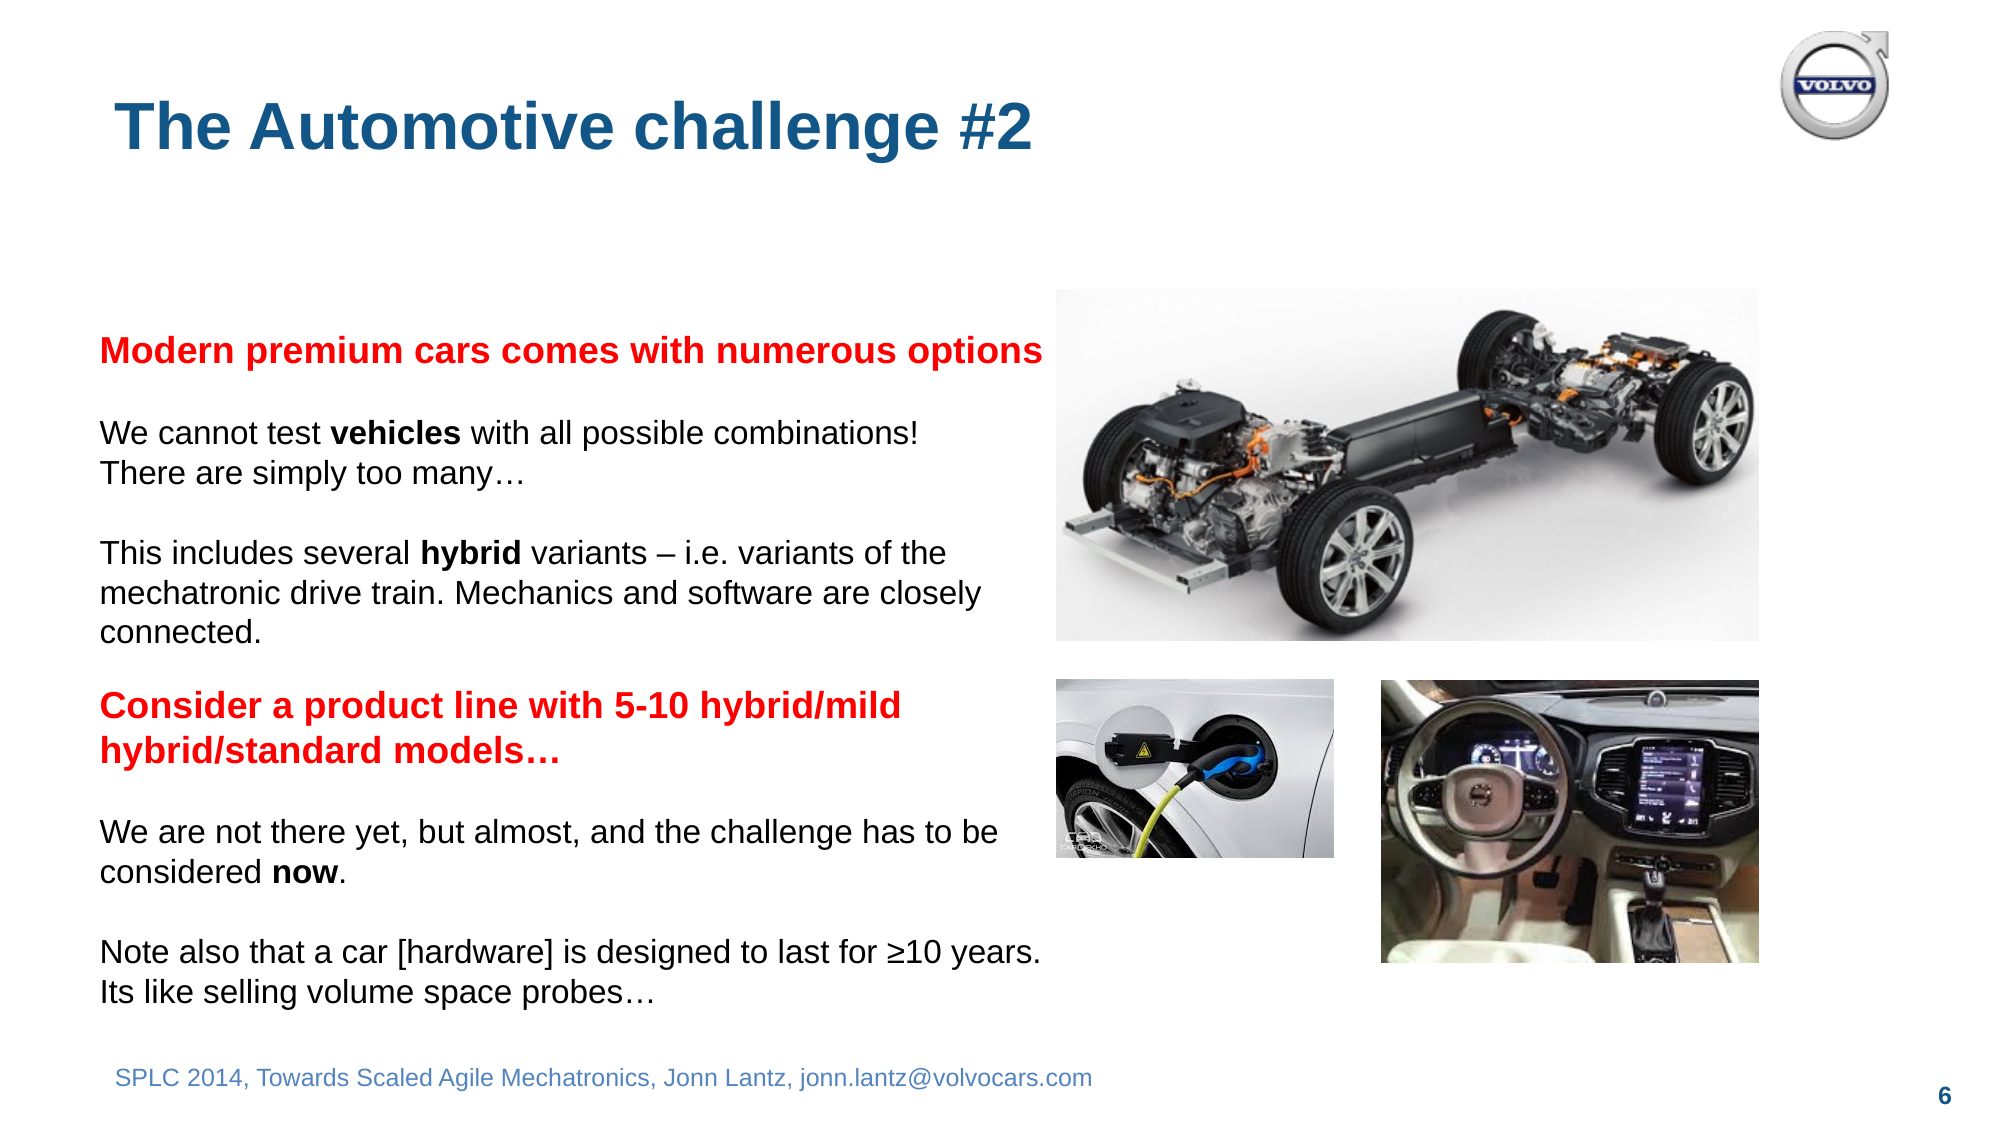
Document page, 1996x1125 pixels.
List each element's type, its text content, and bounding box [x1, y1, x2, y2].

picture [1381, 680, 1759, 964]
picture [1056, 289, 1759, 641]
text_box Modern premium cars comes with numerous options We cannot test vehicles with all possible combinations! There are simply too many… This includes several hybrid variants – i.e. variants of the mechatronic drive train. Mechanics and software are closely connected. [99, 326, 1057, 680]
text_box The Automotive challenge #2 [99, 74, 1927, 238]
picture [1777, 30, 1892, 74]
picture [1056, 679, 1334, 859]
text_box Consider a product line with 5-10 hybrid/mild hybrid/standard models… We are not there yet, but almost, and the challenge has to be considered now. Note also that a car [hardware] is designed to last for ≥10 years. Its like selling volume space probes… [99, 680, 1057, 976]
